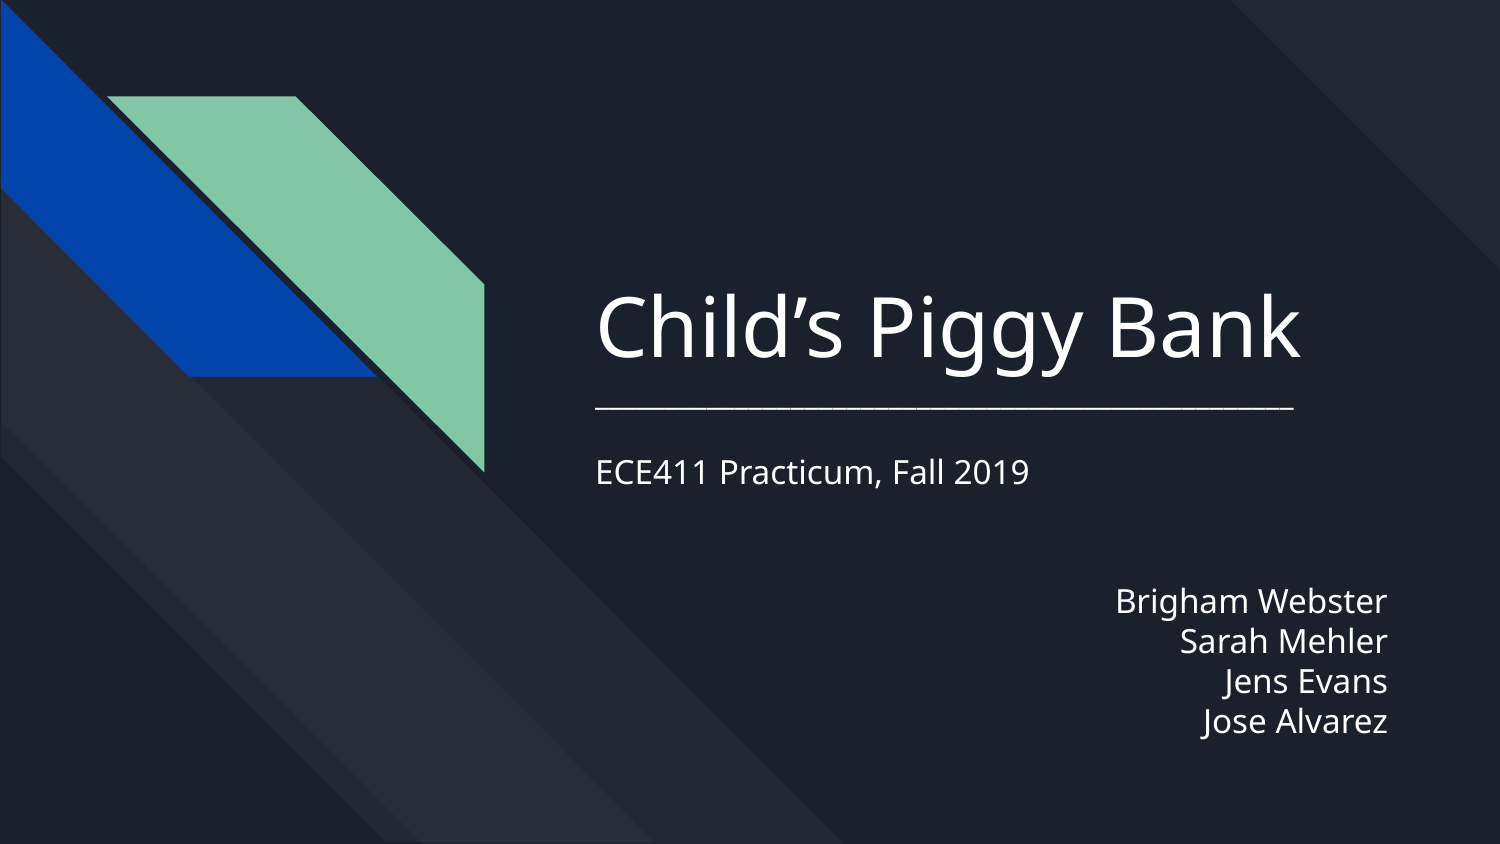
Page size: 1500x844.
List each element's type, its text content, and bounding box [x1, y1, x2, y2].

title Child’s Piggy Bank __________________________________________________ ECE411 Practicum, Fall 2019 [580, 258, 1404, 518]
subtitle Brigham Webster Sarah Mehler Jens Evans Jose Alvarez [1073, 565, 1404, 748]
